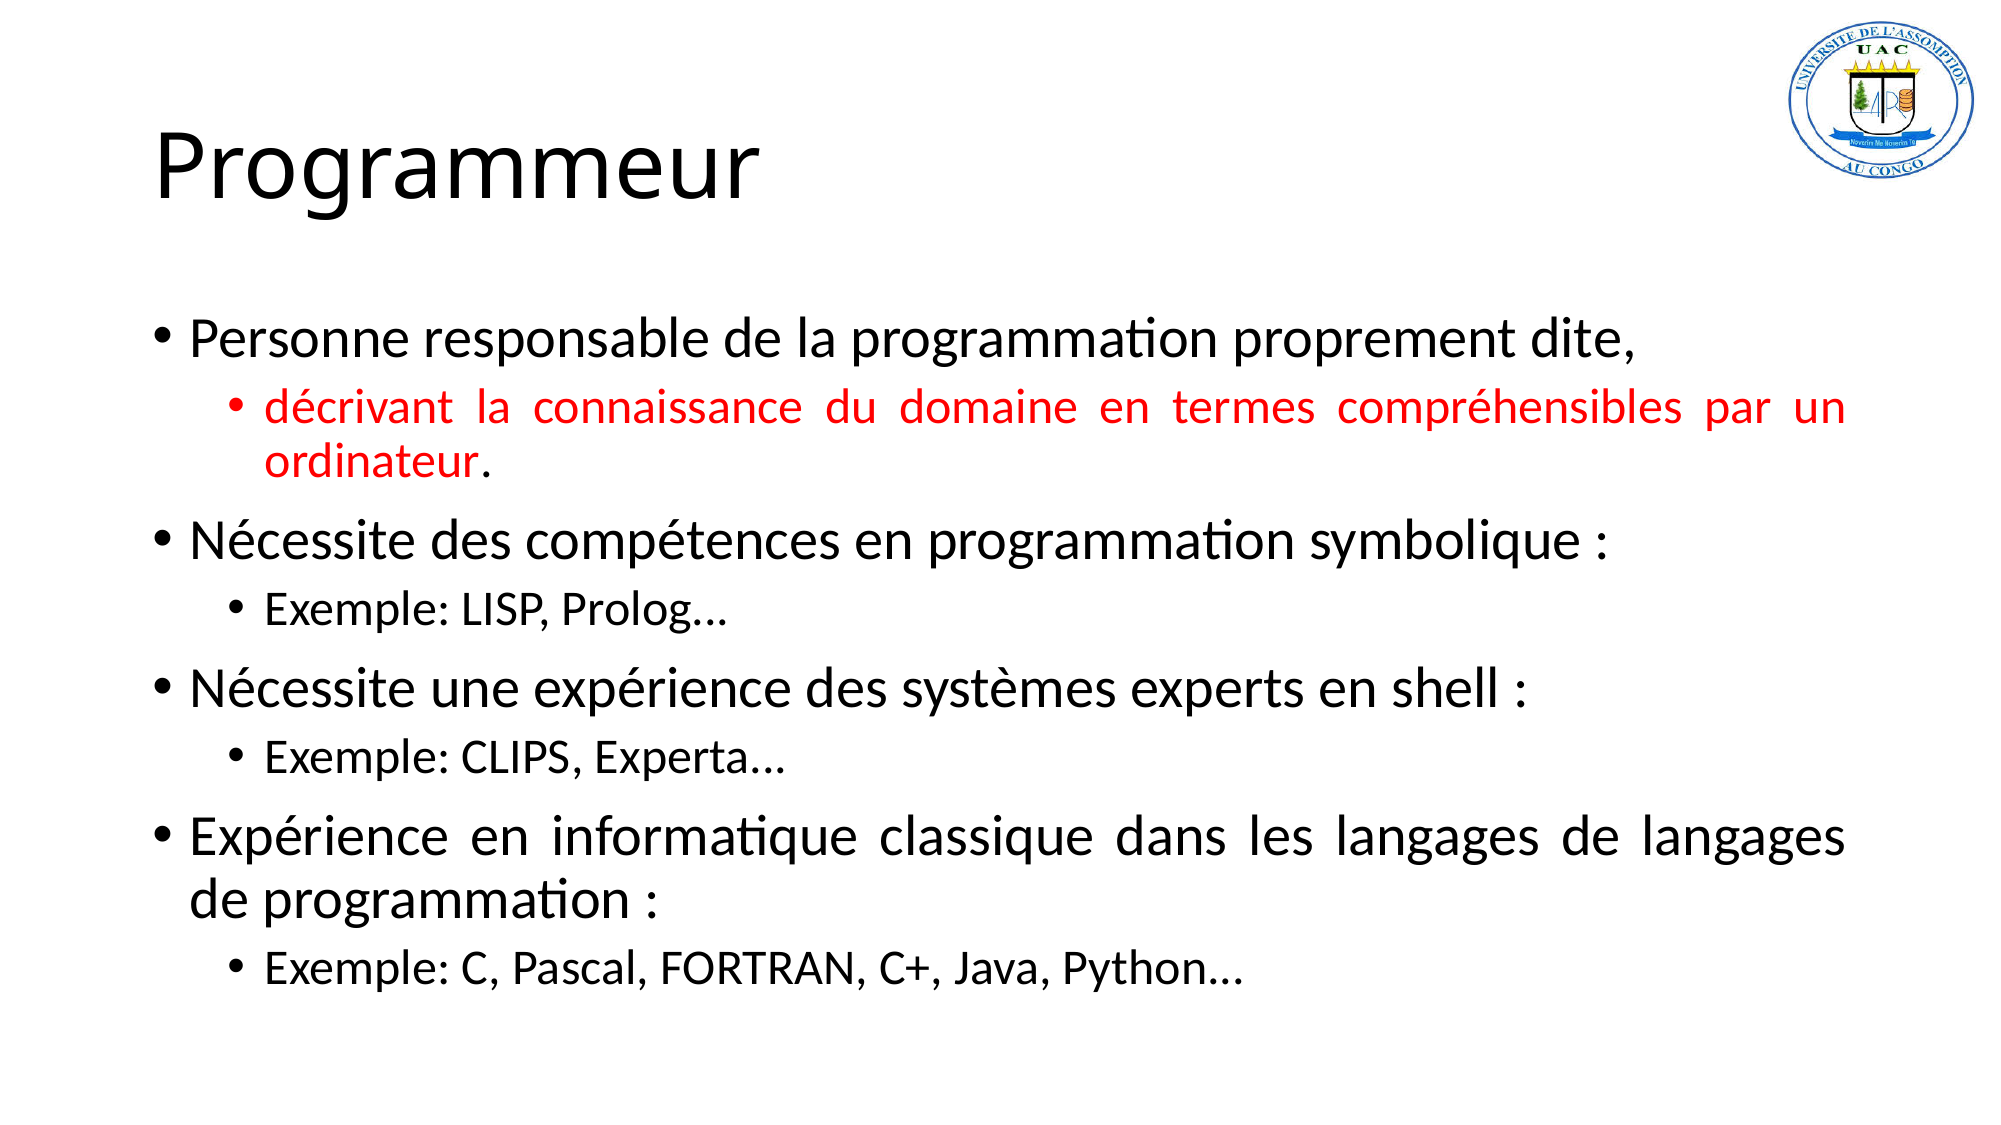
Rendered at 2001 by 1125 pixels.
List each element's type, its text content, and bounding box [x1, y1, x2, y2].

list Personne responsable de la programmation proprement dite, décrivant la connaissance du domaine en termes compréhensibles par un ordinateur. Nécessite des compétences en programmation symbolique : Exemple: LISP, Prolog... Nécessite une expérience des systèmes experts en shell : Exemple: CLIPS, Experta... Expérience en informatique classique dans les langages de langages de programmation : Exemple: C, Pascal, FORTRAN, C+, Java, Python... [137, 299, 1863, 1014]
picture [1796, 15, 1982, 184]
title Programmeur [137, 59, 1863, 278]
